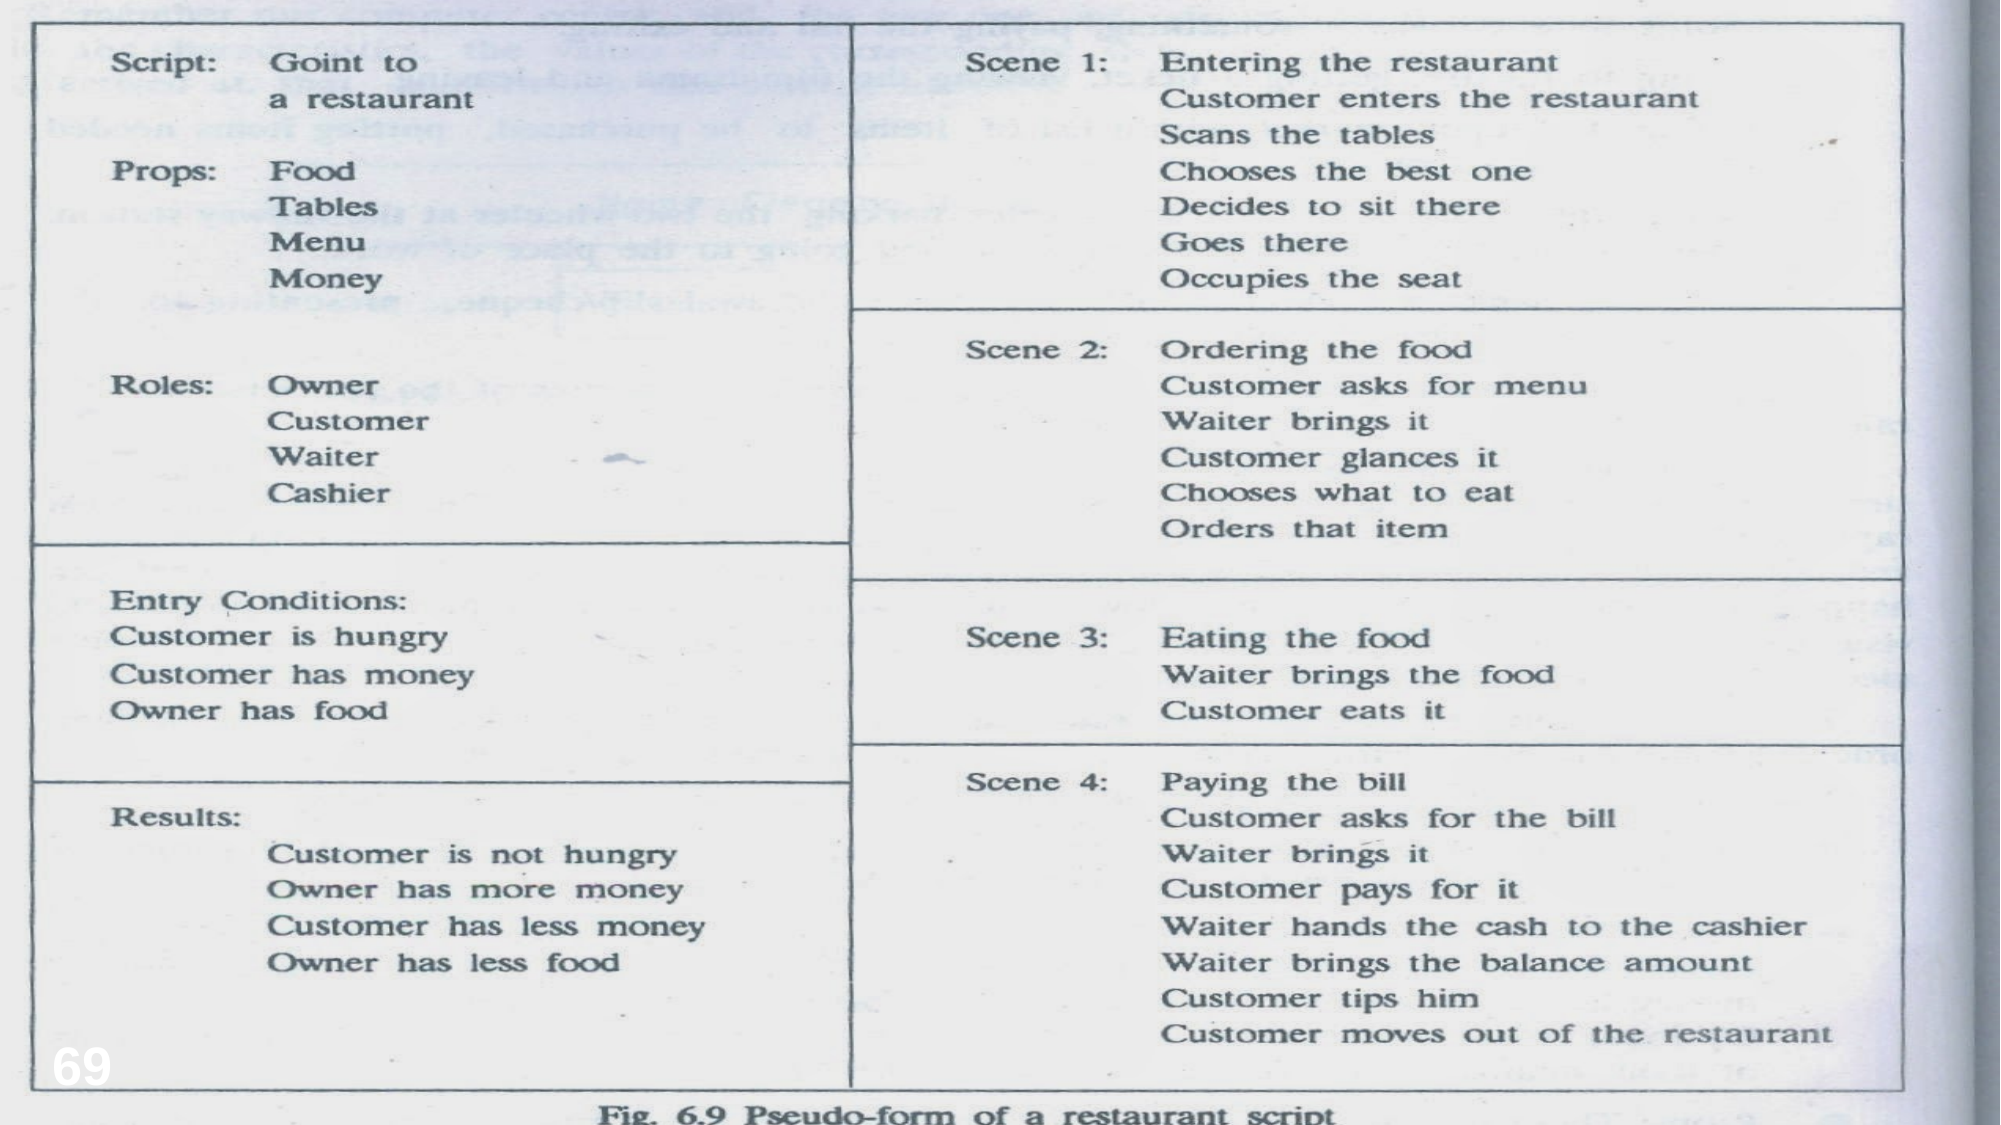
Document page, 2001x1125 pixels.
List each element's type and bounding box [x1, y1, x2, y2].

list [0, 0, 2000, 1125]
